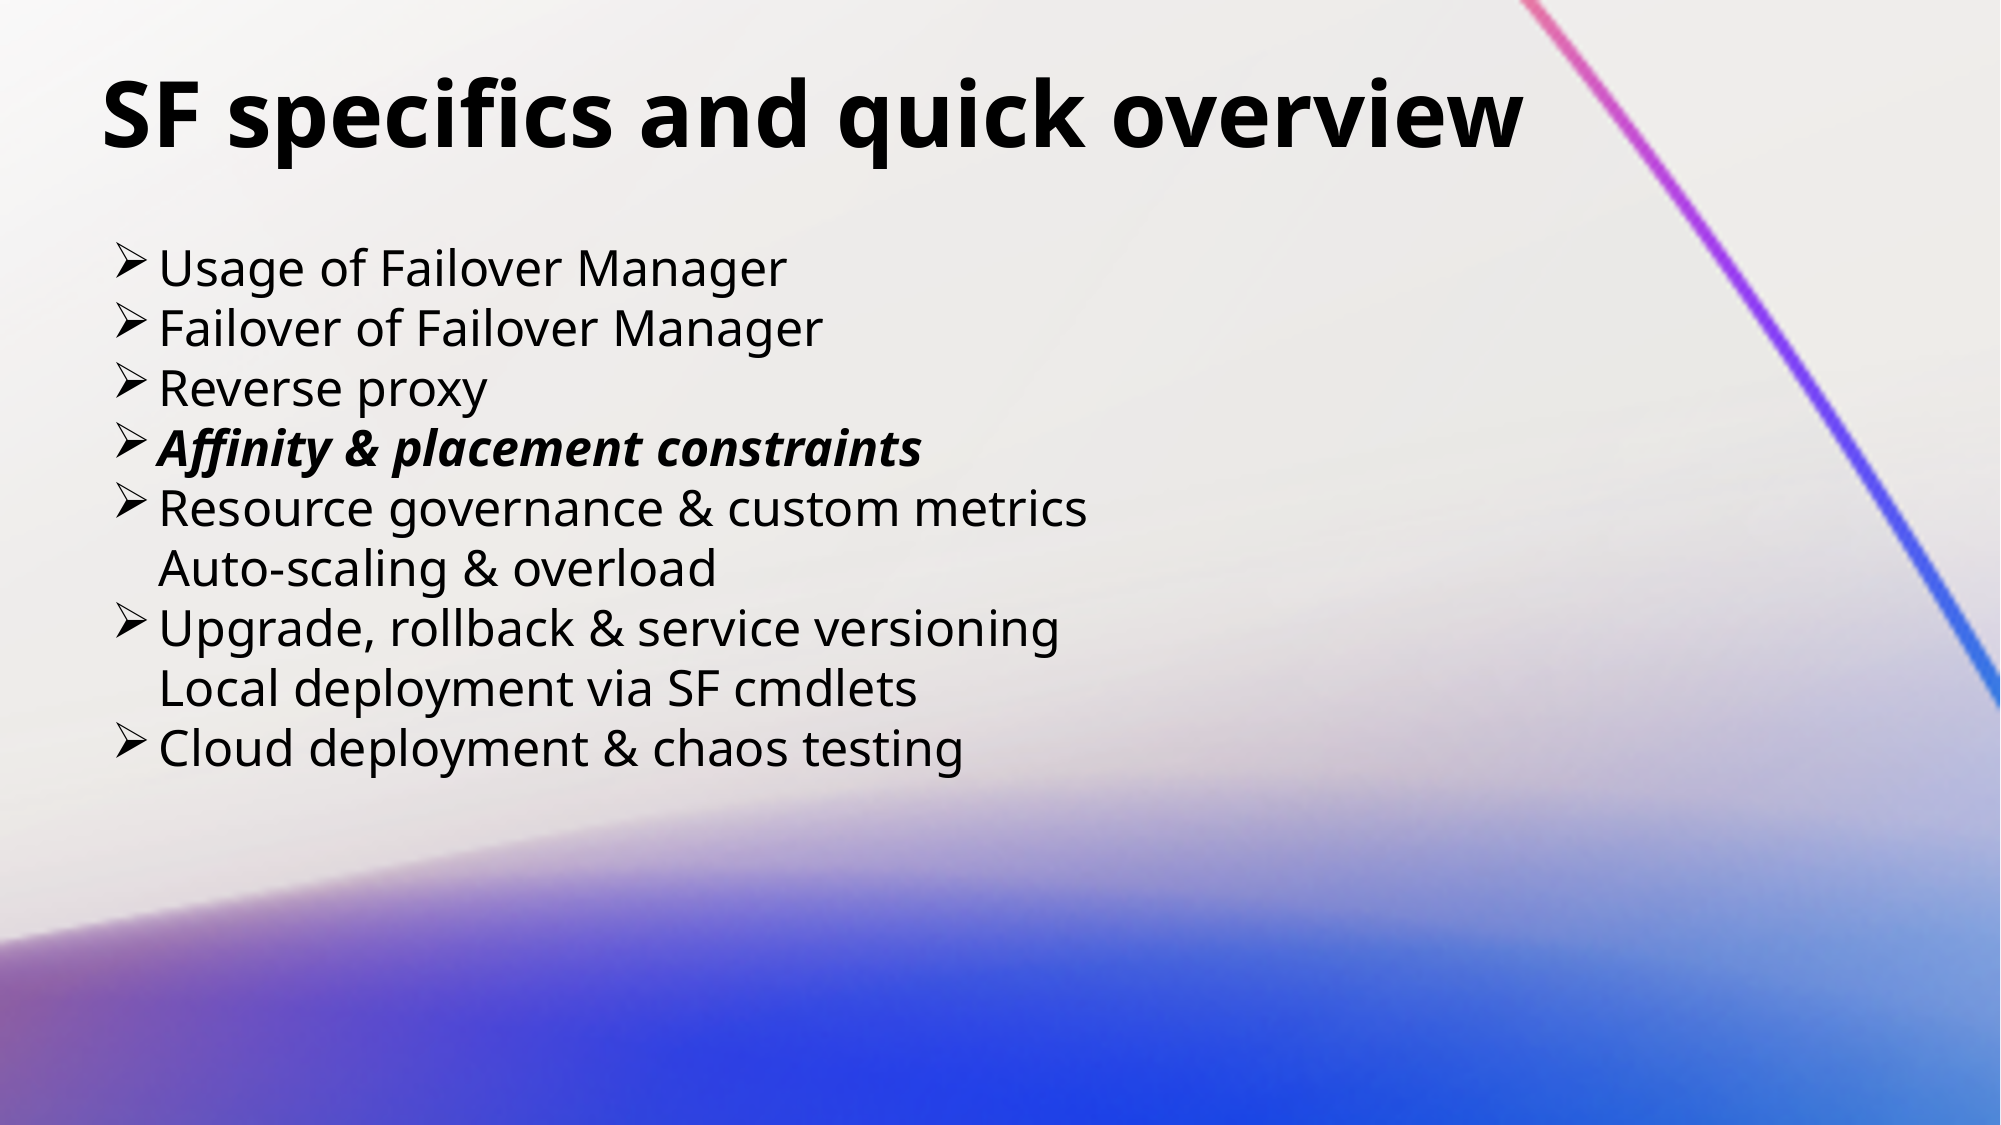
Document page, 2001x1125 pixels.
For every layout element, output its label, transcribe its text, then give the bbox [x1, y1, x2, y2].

picture [0, 0, 2001, 1125]
title SF specifics and quick overview [101, 42, 1701, 167]
text_box Usage of Failover Manager Failover of Failover Manager Reverse proxy Affinity & placement constraints Resource governance & custom metrics Auto-scaling & overload Upgrade, rollback & service versioning Local deployment via SF cmdlets Cloud deployment & chaos testing [97, 229, 1141, 845]
